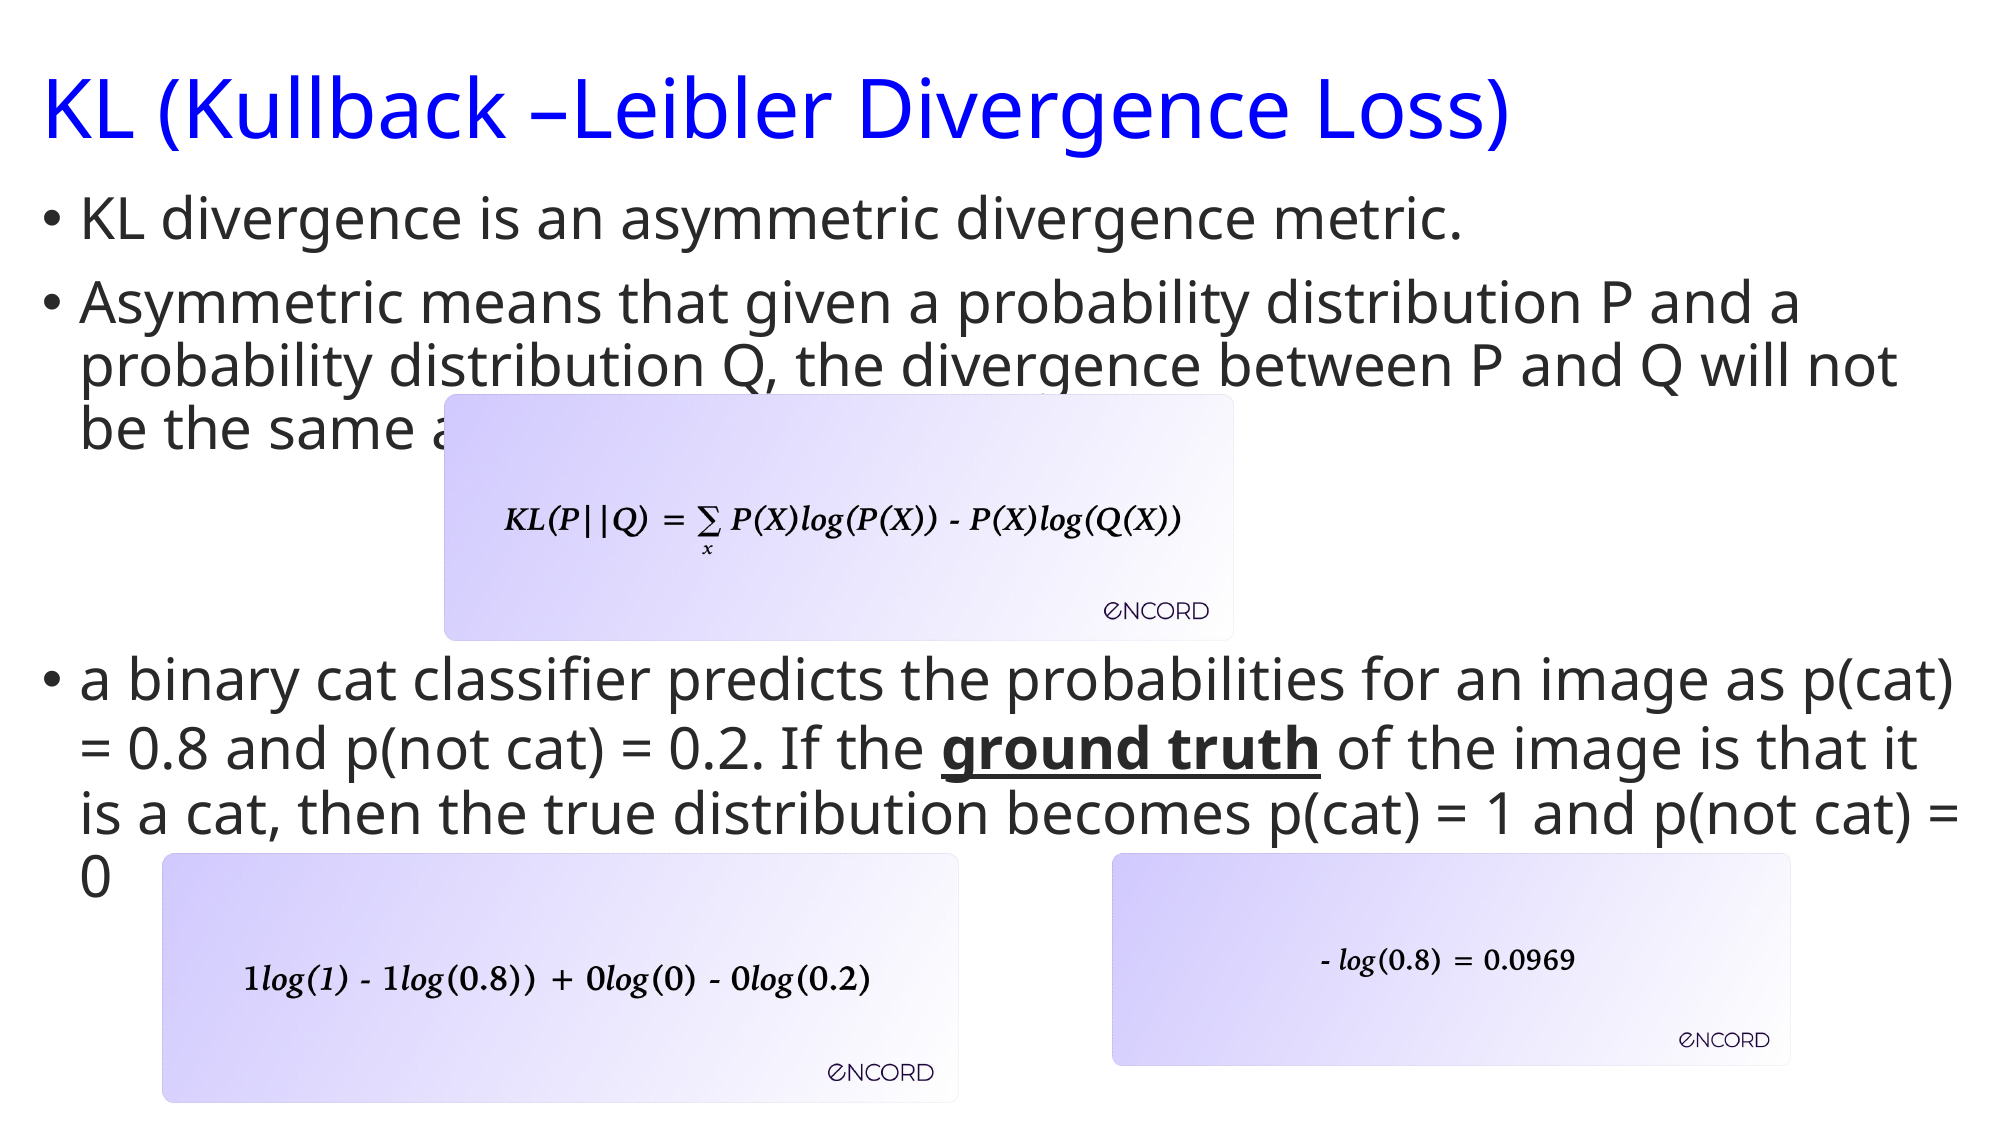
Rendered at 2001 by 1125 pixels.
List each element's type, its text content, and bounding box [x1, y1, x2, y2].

picture [162, 853, 959, 1103]
list KL divergence is an asymmetric divergence metric. Asymmetric means that given a probability distribution P and a probability distribution Q, the divergence between P and Q will not be the same as Q and P. a binary cat classifier predicts the probabilities for an image as p(cat) = 0.8 and p(not cat) = 0.2. If the ground truth of the image is that it is a cat, then the true distribution becomes p(cat) = 1 and p(not cat) = 0 [26, 182, 1986, 1097]
picture [1112, 853, 1791, 1066]
title KL (Kullback –Leibler Divergence Loss) [26, 59, 1863, 165]
picture [444, 394, 1234, 642]
